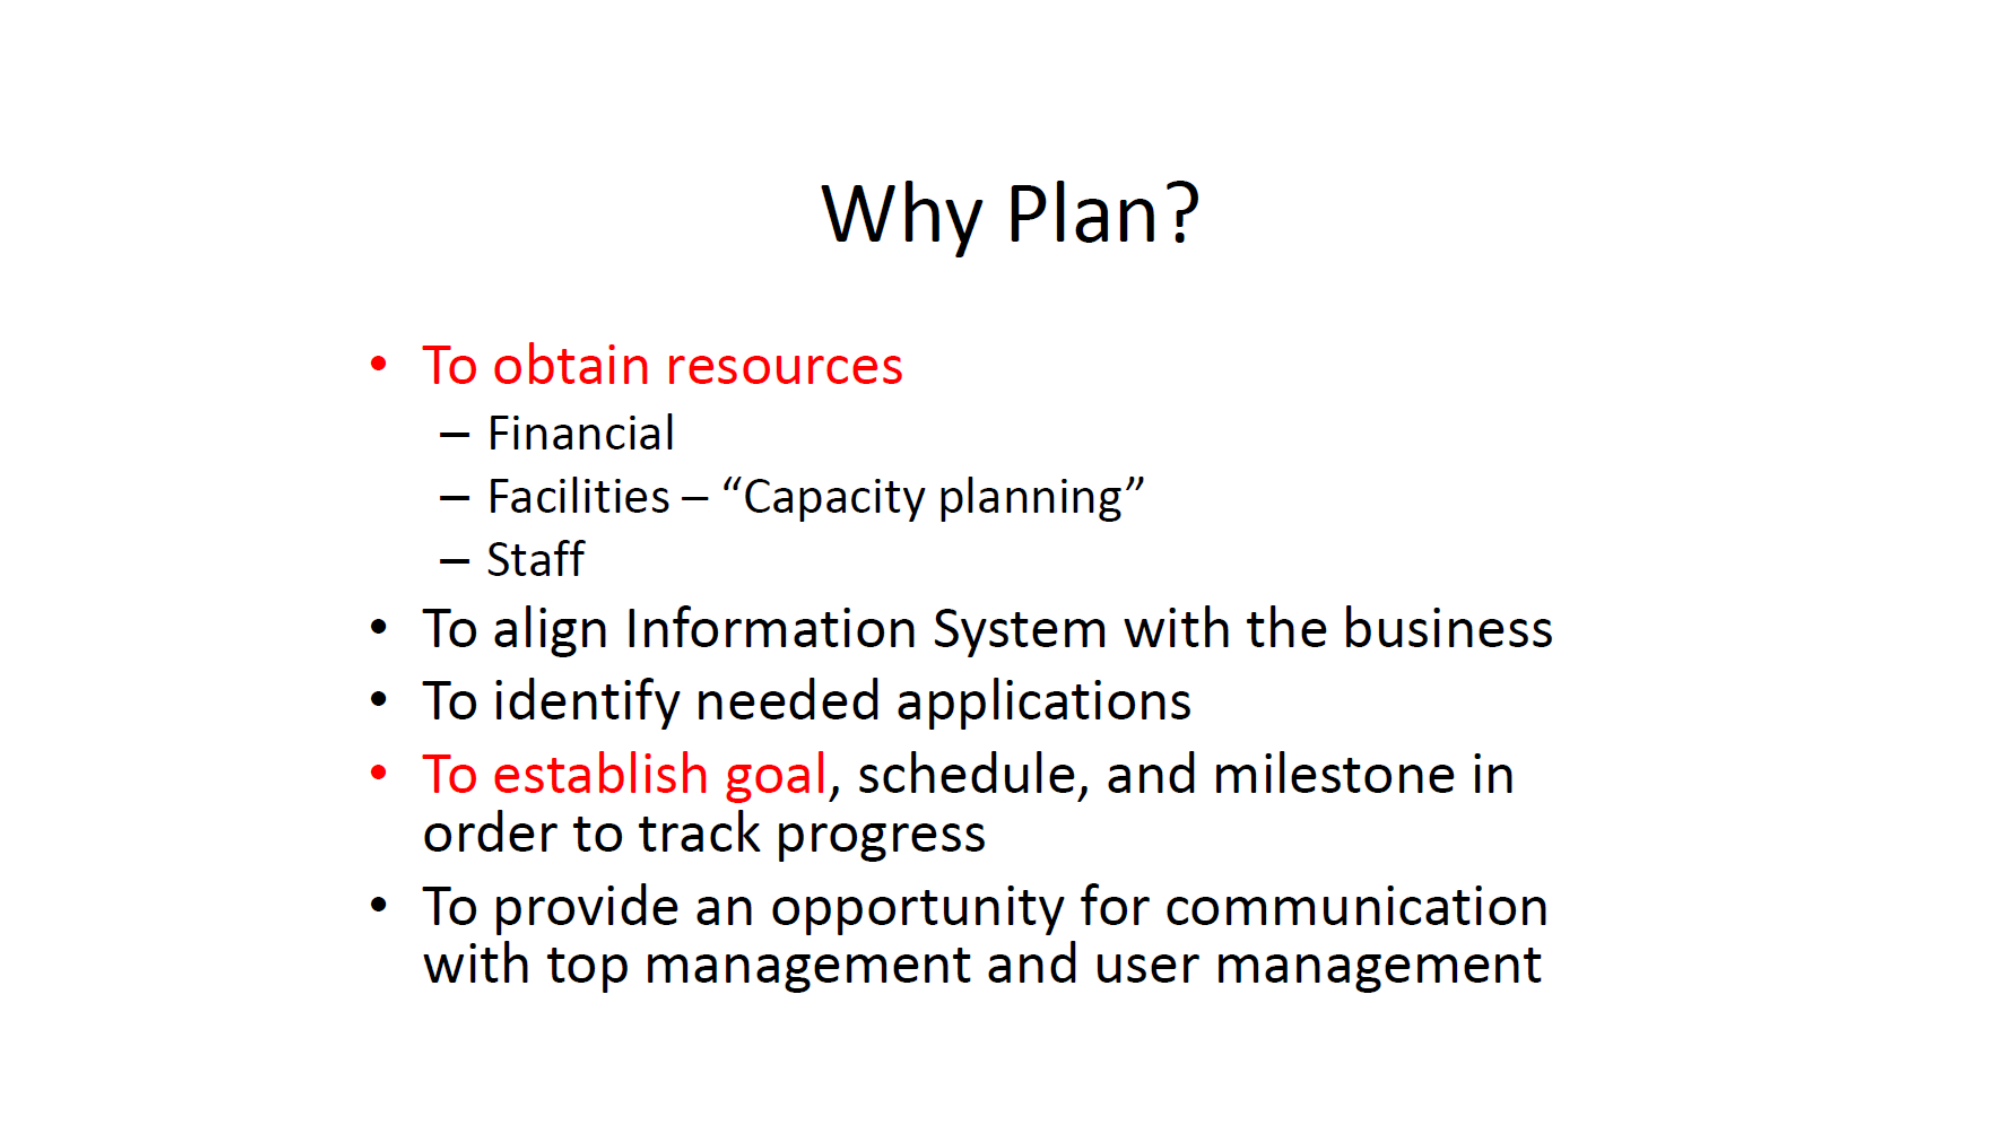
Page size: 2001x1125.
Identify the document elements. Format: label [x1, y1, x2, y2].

list [317, 104, 1683, 1020]
